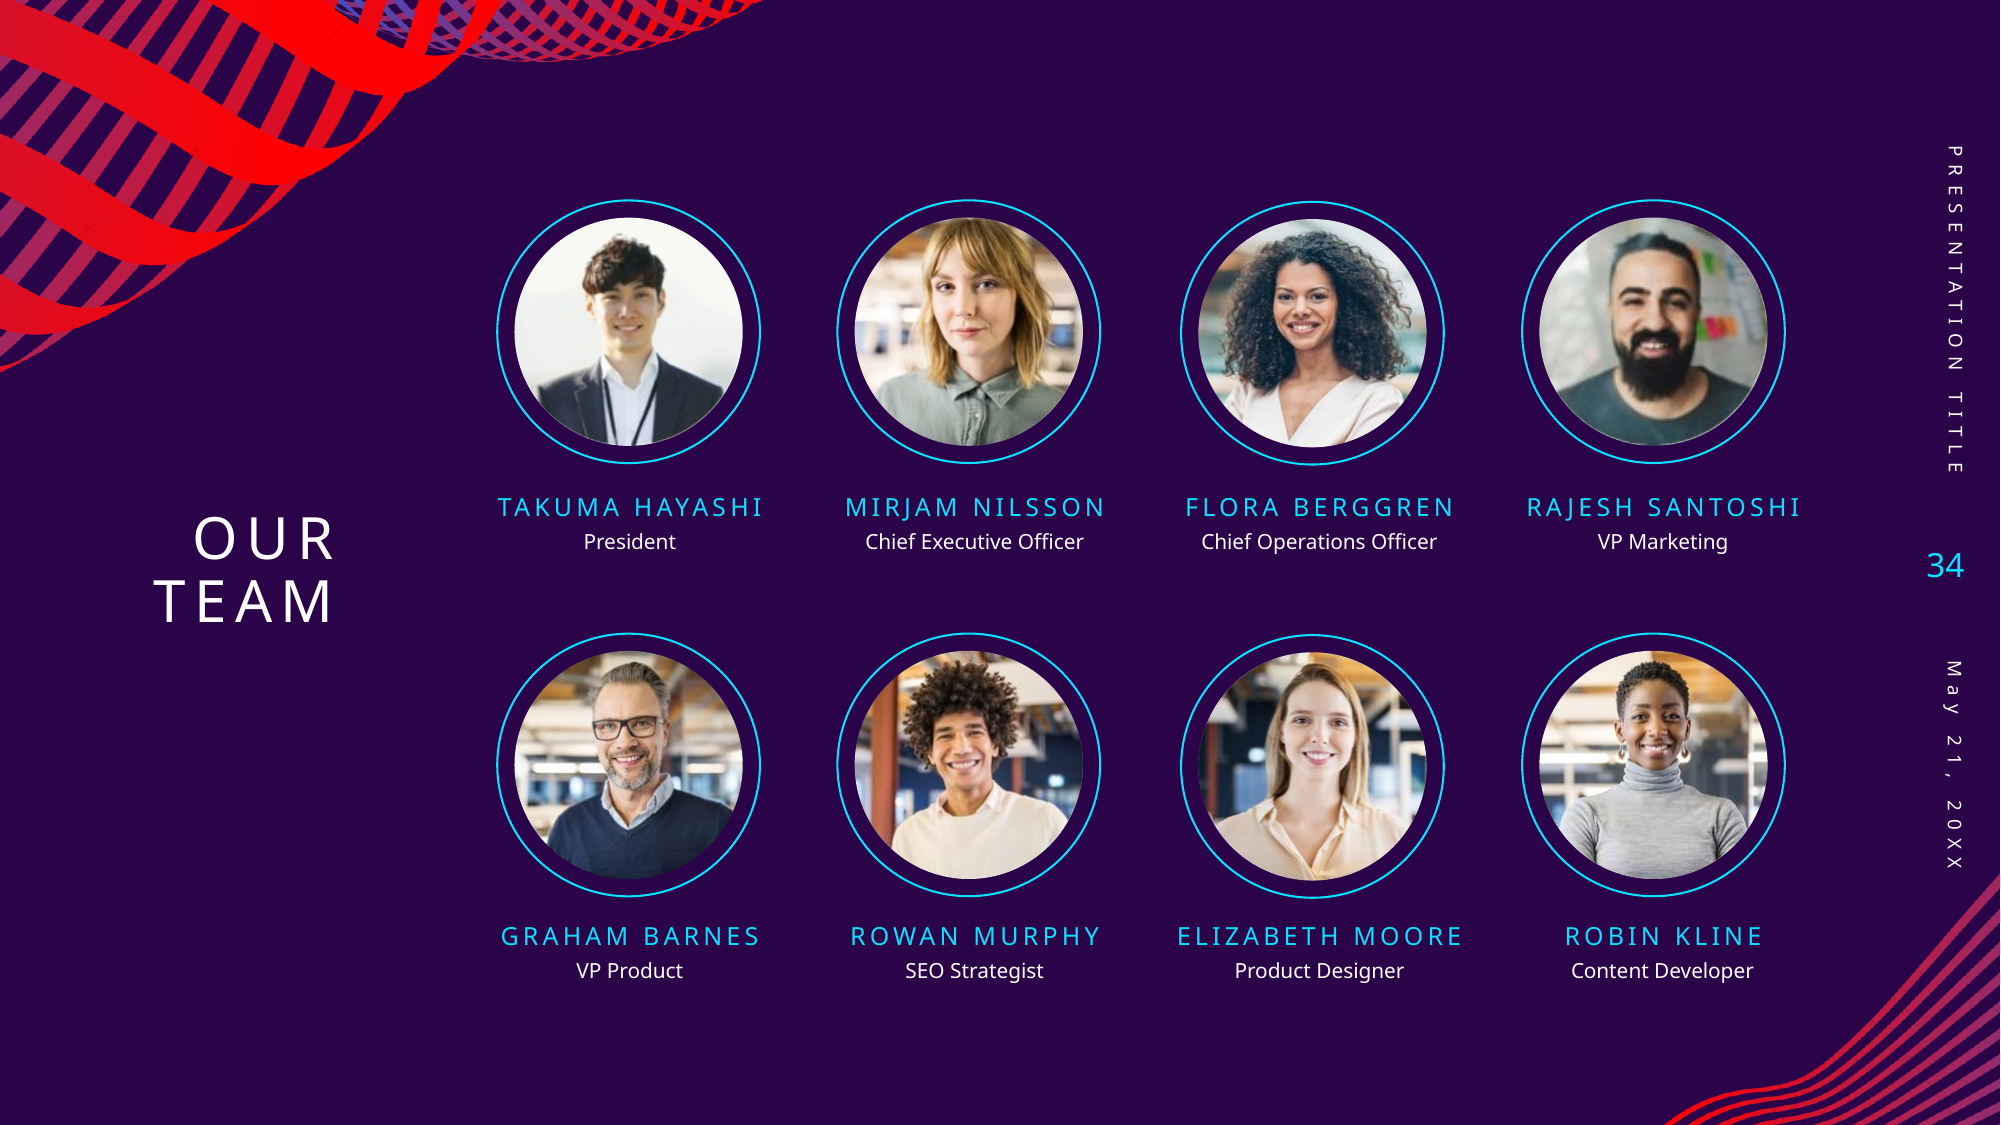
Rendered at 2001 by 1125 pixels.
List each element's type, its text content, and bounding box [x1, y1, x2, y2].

list Chief Executive Officer​ [820, 524, 1130, 585]
list Product Designer​ [1164, 953, 1475, 1014]
list SEO Strategist​ [820, 953, 1130, 1014]
list Robin Kline​ [1492, 916, 1835, 962]
picture [0, 0, 2001, 1125]
title Our team [108, 389, 427, 754]
list Rowan Murphy​ [803, 916, 1146, 962]
list Content Developer​ [1507, 953, 1818, 1014]
list President [475, 524, 785, 585]
list Takuma Hayashi​​ [458, 487, 801, 533]
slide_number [1925, 645, 1986, 1080]
list Mirjam Nilsson​​ [803, 487, 1146, 533]
list Flora Berggren​​ [1148, 487, 1491, 533]
list Rajesh Santoshi​​ [1492, 487, 1835, 533]
list Graham Barnes​ [458, 916, 801, 962]
list Elizabeth Moore​ [1148, 916, 1491, 962]
slide_number 34 [1889, 519, 1980, 615]
footer PRESENTATION TITLE [1926, 33, 1987, 489]
list VP Marketing​ [1508, 524, 1818, 585]
list Chief Operations Officer​ [1164, 524, 1475, 585]
list VP Product​ [475, 953, 785, 1014]
